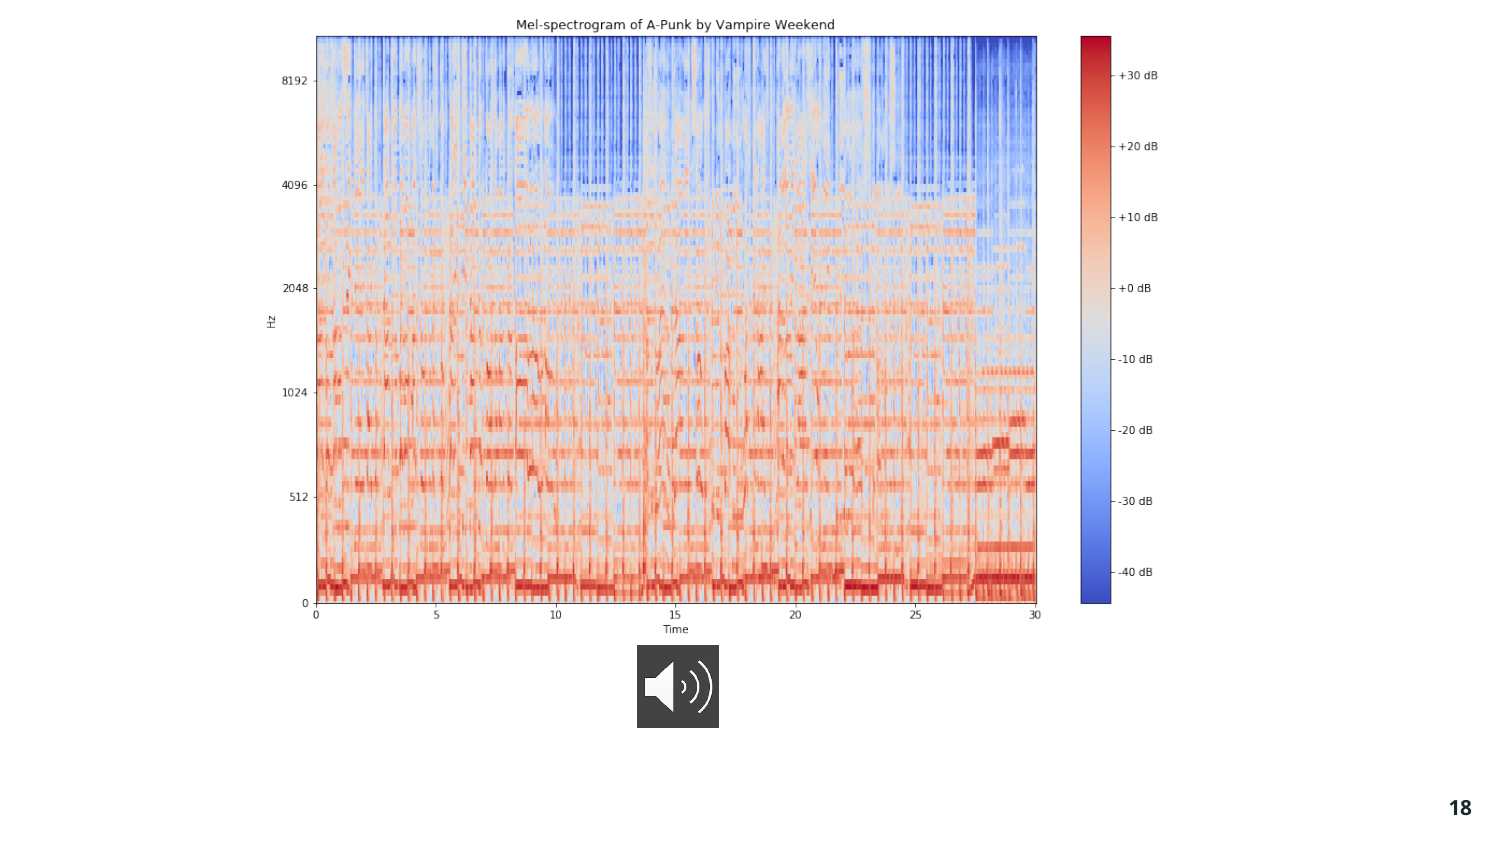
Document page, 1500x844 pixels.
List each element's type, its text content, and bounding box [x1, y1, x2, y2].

slide_number 18 [1397, 779, 1487, 844]
picture [247, 0, 1194, 729]
